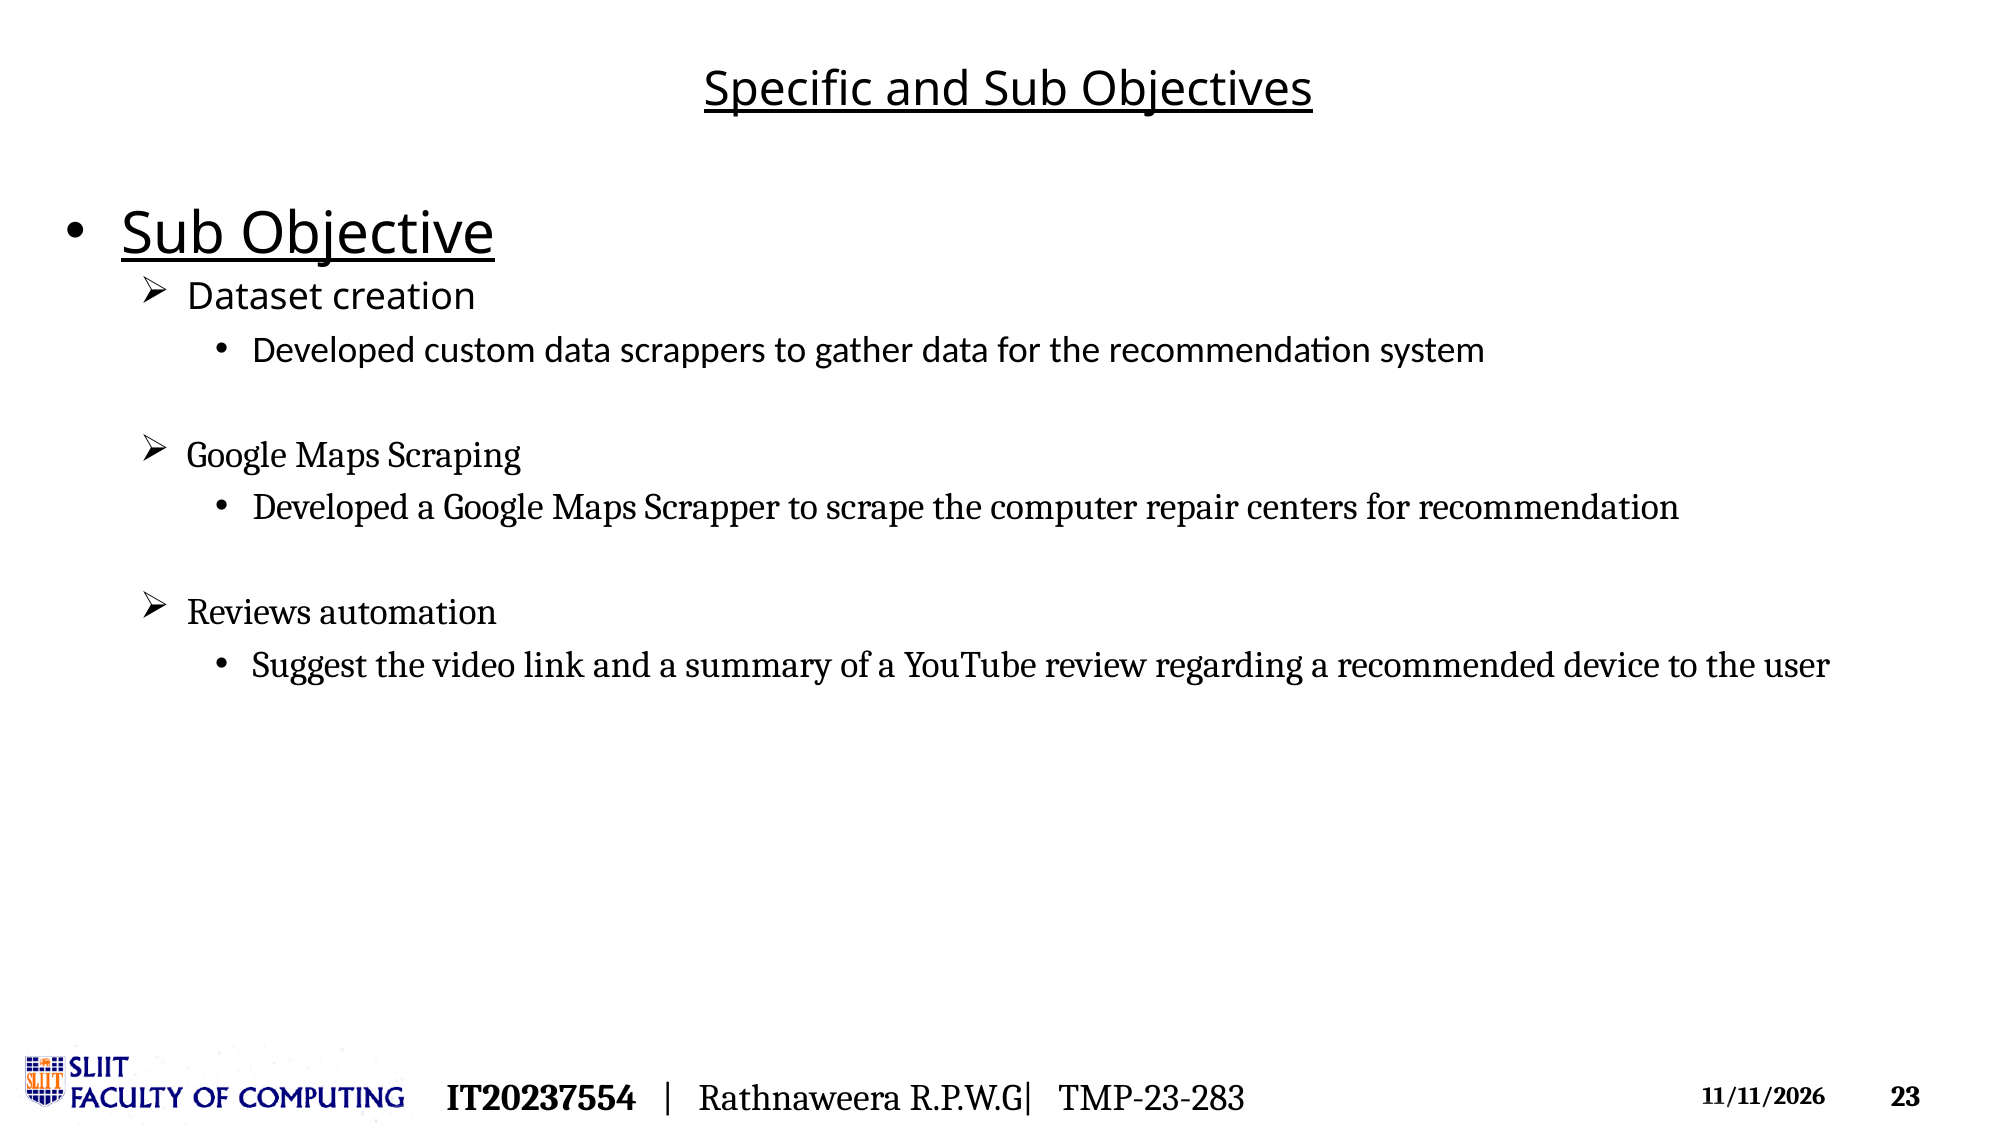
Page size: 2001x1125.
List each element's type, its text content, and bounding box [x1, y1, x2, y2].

title Specific and Sub Objectives [50, 50, 1967, 180]
list Sub Objective Dataset creation Developed custom data scrappers to gather data for the recommendation system Google Maps Scraping Developed a Google Maps Scrapper to scrape the computer repair centers for recommendation Reviews automation Suggest the video link and a summary of a YouTube review regarding a recommended device to the user [50, 187, 1967, 1038]
text_box IT20237554 | Rathnaweera R.P.W.G| TMP-23-283 [430, 1063, 1552, 1125]
picture [0, 1045, 413, 1124]
